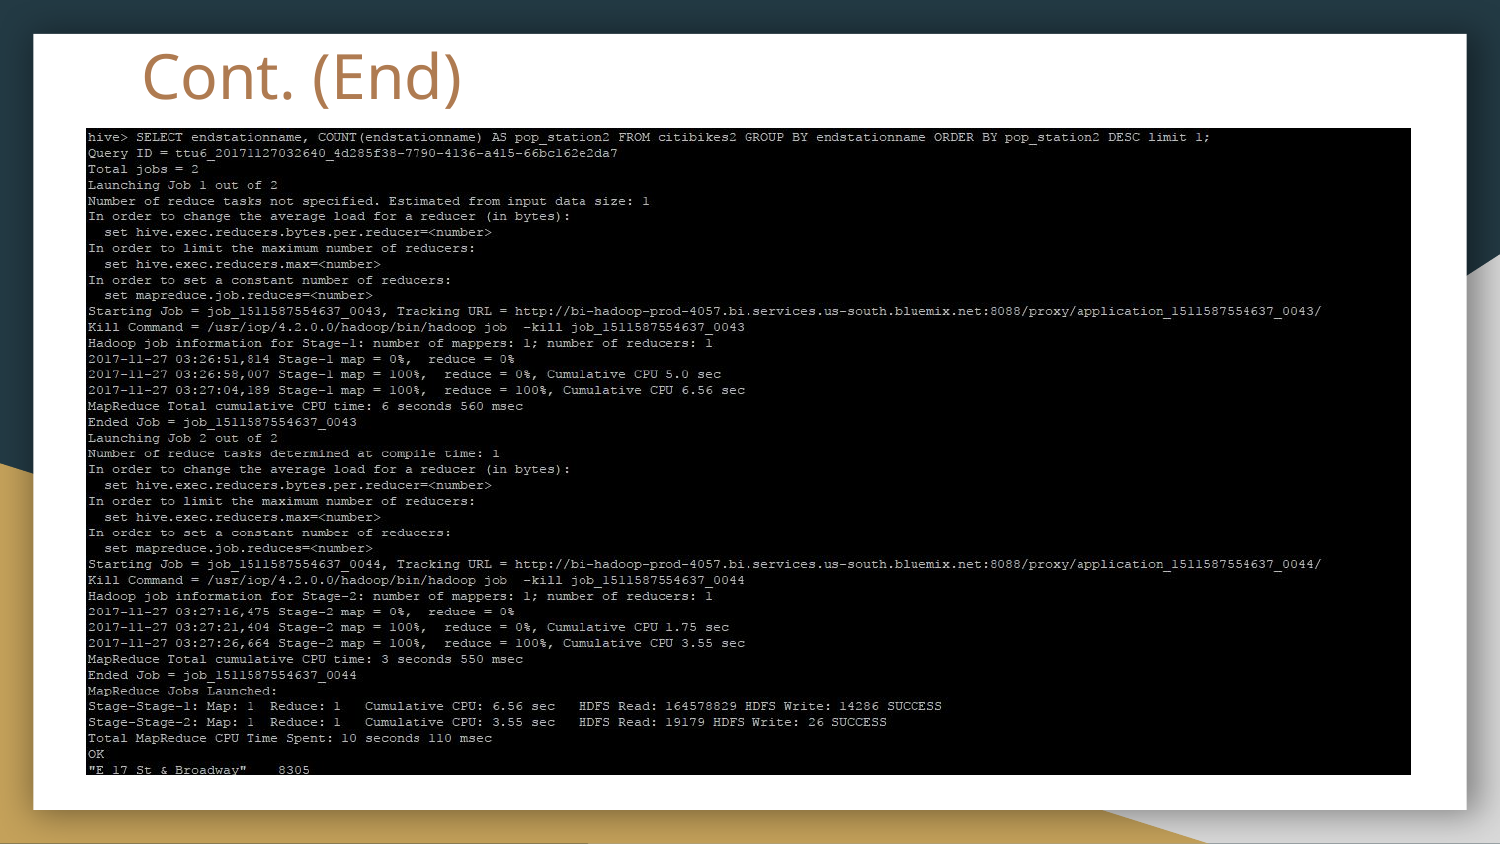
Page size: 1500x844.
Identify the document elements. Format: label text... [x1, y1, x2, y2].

picture [86, 127, 1411, 775]
title Cont. (End) [126, 22, 1358, 126]
